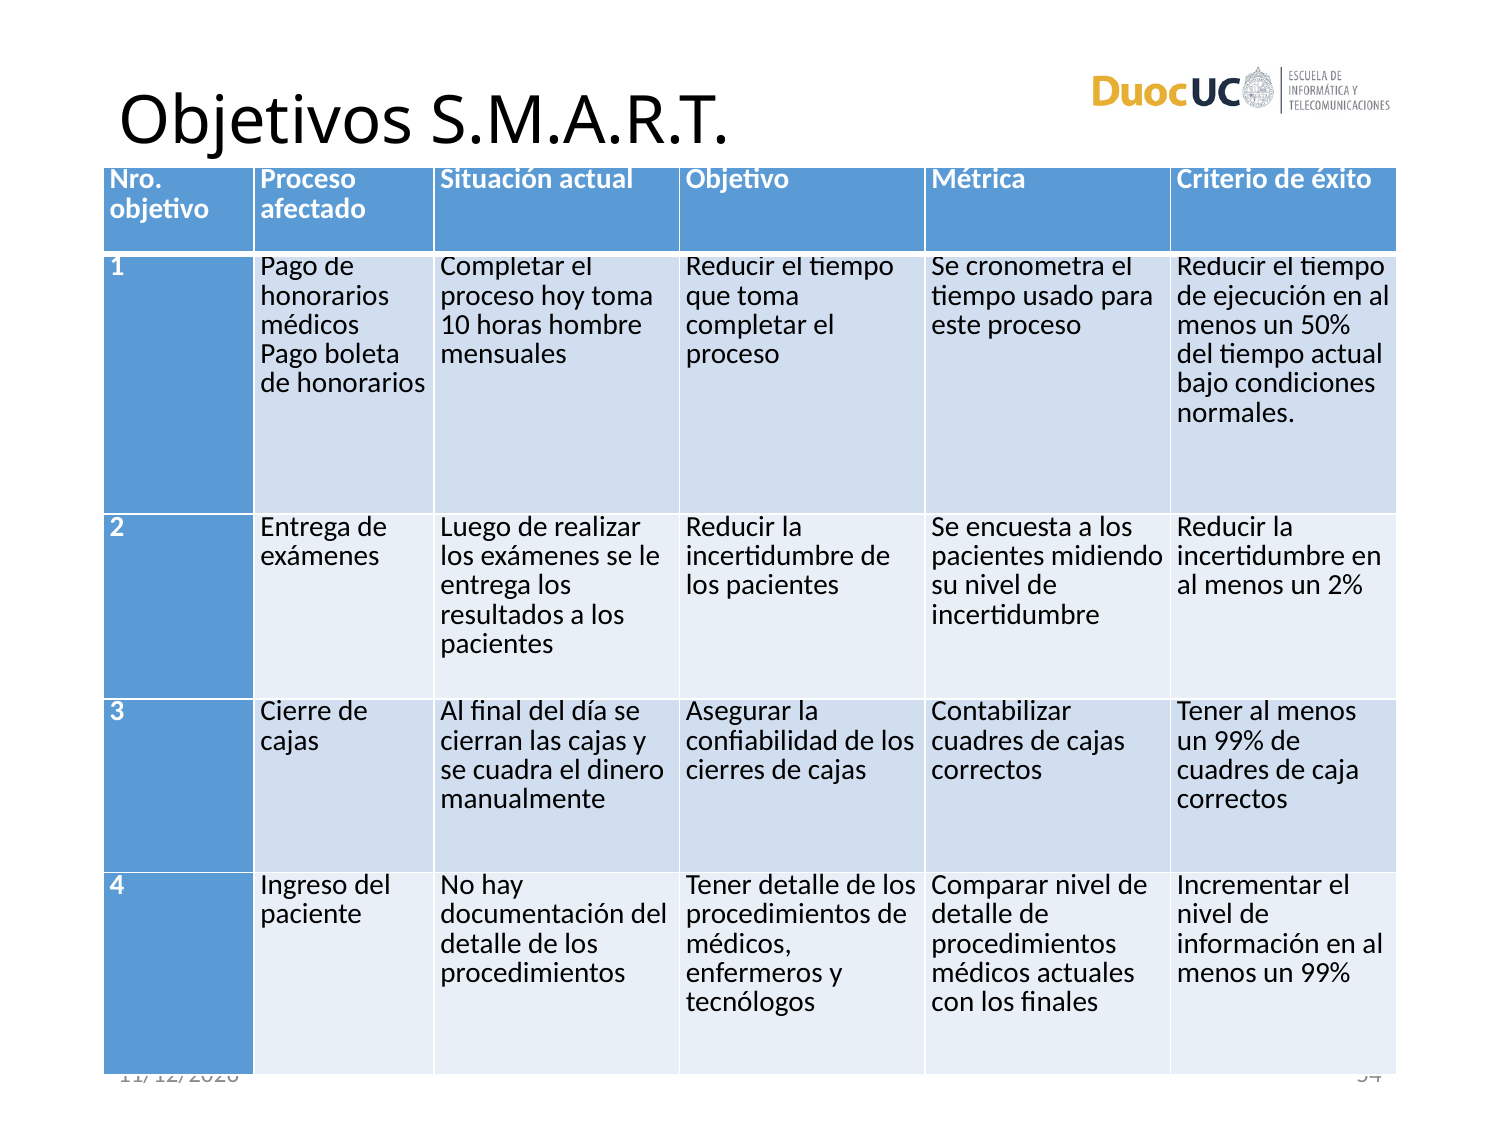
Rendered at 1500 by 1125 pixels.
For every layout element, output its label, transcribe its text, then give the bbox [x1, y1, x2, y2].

table_cell 3 [104, 700, 253, 872]
table_cell Tener detalle de los procedimientos de médicos, enfermeros y tecnólogos [680, 873, 924, 1074]
table_cell Se cronometra el tiempo usado para este proceso [926, 257, 1170, 513]
table_cell Comparar nivel de detalle de procedimientos médicos actuales con los finales [926, 873, 1170, 1074]
table_cell Se encuesta a los pacientes midiendo su nivel de incertidumbre [926, 515, 1170, 698]
table_header Métrica [926, 168, 1170, 251]
table_cell No hay documentación del detalle de los procedimientos [435, 873, 679, 1074]
table_cell 2 [104, 515, 253, 698]
title Objetivos S.M.A.R.T. [103, 59, 959, 166]
table_cell Al final del día se cierran las cajas y se cuadra el dinero manualmente [435, 700, 679, 872]
picture [1085, 59, 1397, 118]
table_cell Cierre de cajas [255, 700, 433, 872]
table_cell Reducir la incertidumbre en al menos un 2% [1171, 515, 1396, 698]
table_cell Incrementar el nivel de información en al menos un 99% [1171, 873, 1396, 1074]
table_cell Reducir el tiempo que toma completar el proceso [680, 257, 924, 513]
table_cell 1 [104, 257, 253, 513]
table_cell Pago de honorarios médicos Pago boleta de honorarios [255, 257, 433, 513]
table_header Situación actual [435, 168, 679, 251]
table_cell Ingreso del paciente [255, 873, 433, 1074]
slide_number 54 [1059, 1076, 1397, 1103]
table_cell Entrega de exámenes [255, 515, 433, 698]
table_cell Tener al menos un 99% de cuadres de caja correctos [1171, 700, 1396, 872]
table_header Proceso afectado [255, 168, 433, 251]
table_cell Reducir el tiempo de ejecución en al menos un 50% del tiempo actual bajo condiciones normales. [1171, 257, 1396, 513]
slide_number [103, 1076, 441, 1103]
table_cell Contabilizar cuadres de cajas correctos [926, 700, 1170, 872]
table_header Criterio de éxito [1171, 168, 1396, 251]
table_cell 4 [104, 873, 253, 1074]
table_cell Reducir la incertidumbre de los pacientes [680, 515, 924, 698]
table_header Nro. objetivo [104, 168, 253, 251]
table_cell Asegurar la confiabilidad de los cierres de cajas [680, 700, 924, 872]
table_header Objetivo [680, 168, 924, 251]
table_cell Luego de realizar los exámenes se le entrega los resultados a los pacientes [435, 515, 679, 698]
table_cell Completar el proceso hoy toma 10 horas hombre mensuales [435, 257, 679, 513]
